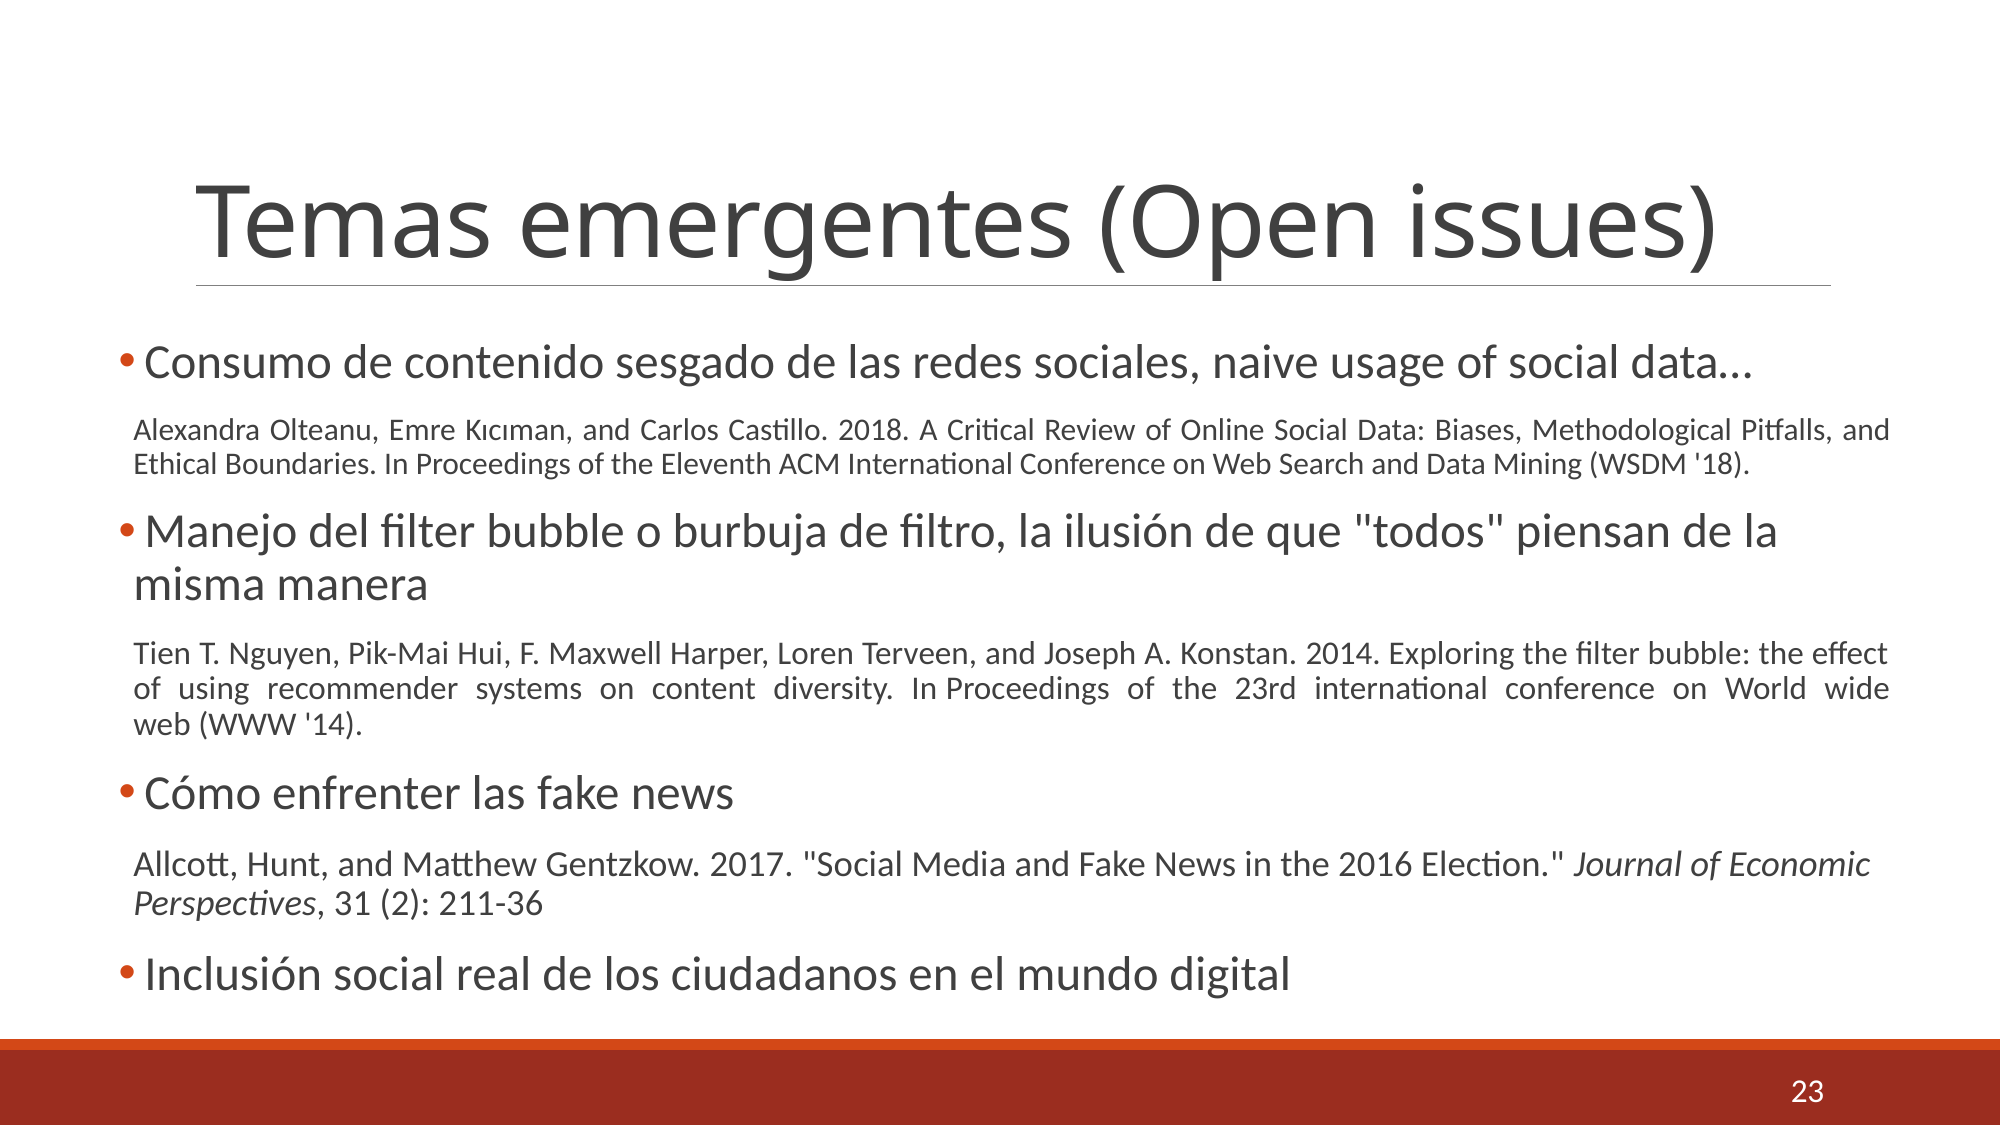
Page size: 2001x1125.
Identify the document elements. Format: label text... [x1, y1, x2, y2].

list Consumo de contenido sesgado de las redes sociales, naive usage of social data… Alexandra Olteanu, Emre Kıcıman, and Carlos Castillo. 2018. A Critical Review of Online Social Data: Biases, Methodological Pitfalls, and Ethical Boundaries. In Proceedings of the Eleventh ACM International Conference on Web Search and Data Mining (WSDM '18). Manejo del filter bubble o burbuja de filtro, la ilusión de que "todos" piensan de la misma manera Tien T. Nguyen, Pik-Mai Hui, F. Maxwell Harper, Loren Terveen, and Joseph A. Konstan. 2014. Exploring the filter bubble: the effect of using recommender systems on content diversity. In Proceedings of the 23rd international conference on World wide web (WWW '14). Cómo enfrenter las fake news Allcott, Hunt, and Matthew Gentzkow. 2017. "Social Media and Fake News in the 2016 Election." Journal of Economic Perspectives, 31 (2): 211-36 Inclusión social real de los ciudadanos en el mundo digital [118, 328, 1892, 1016]
title Temas emergentes (Open issues) [180, 47, 1830, 285]
slide_number 23 [1624, 1059, 1840, 1120]
